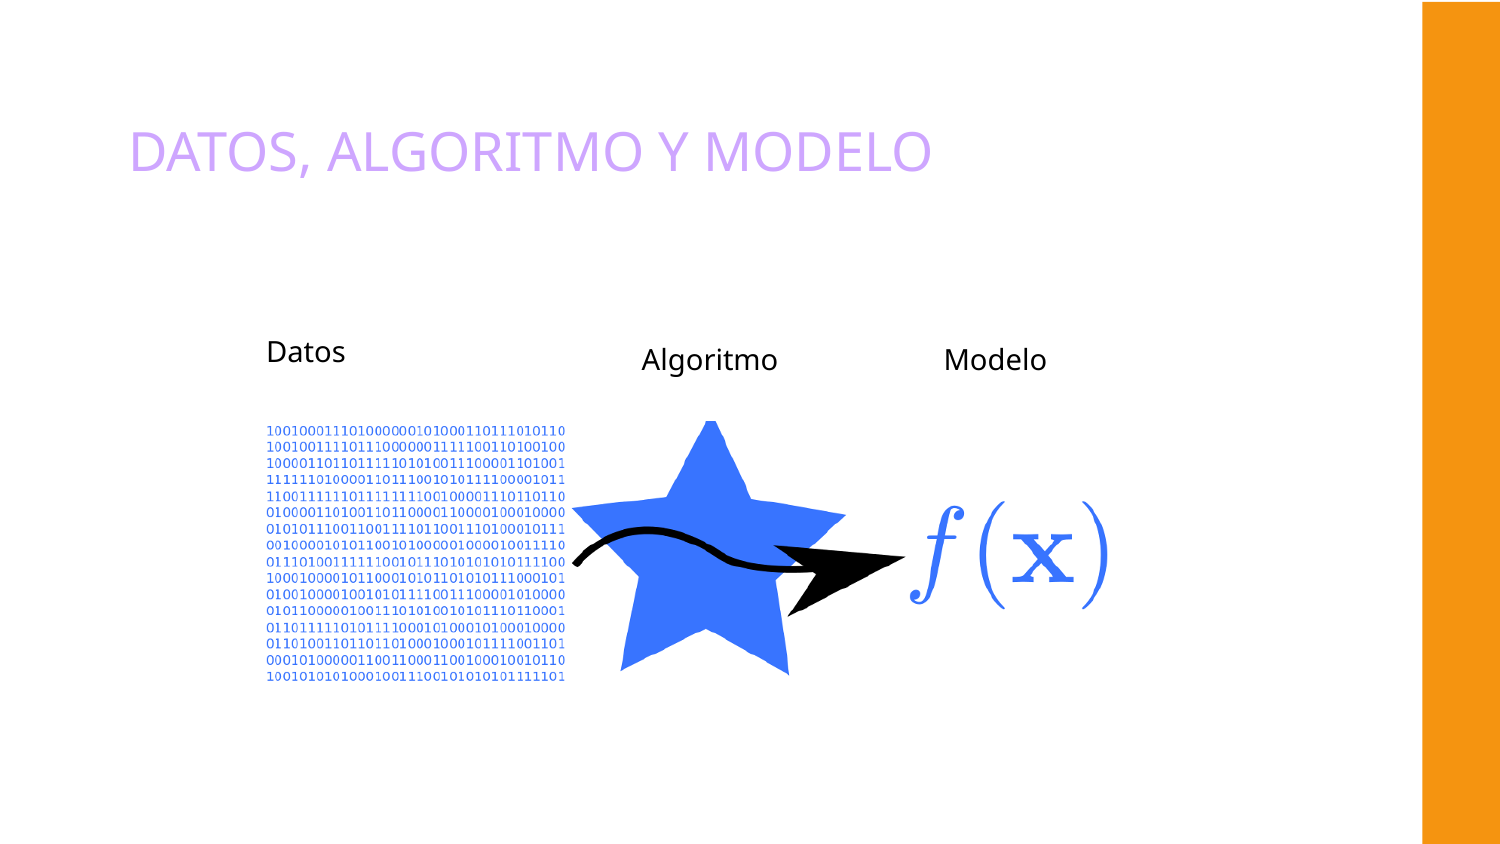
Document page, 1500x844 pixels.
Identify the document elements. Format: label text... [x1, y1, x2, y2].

text_box Modelo [928, 326, 1114, 392]
title DATOS, ALGORITMO Y MODELO [113, 102, 1060, 189]
picture [255, 421, 1115, 698]
text_box [1422, 1, 1500, 844]
text_box Algoritmo [626, 326, 880, 392]
text_box Datos [251, 318, 437, 384]
